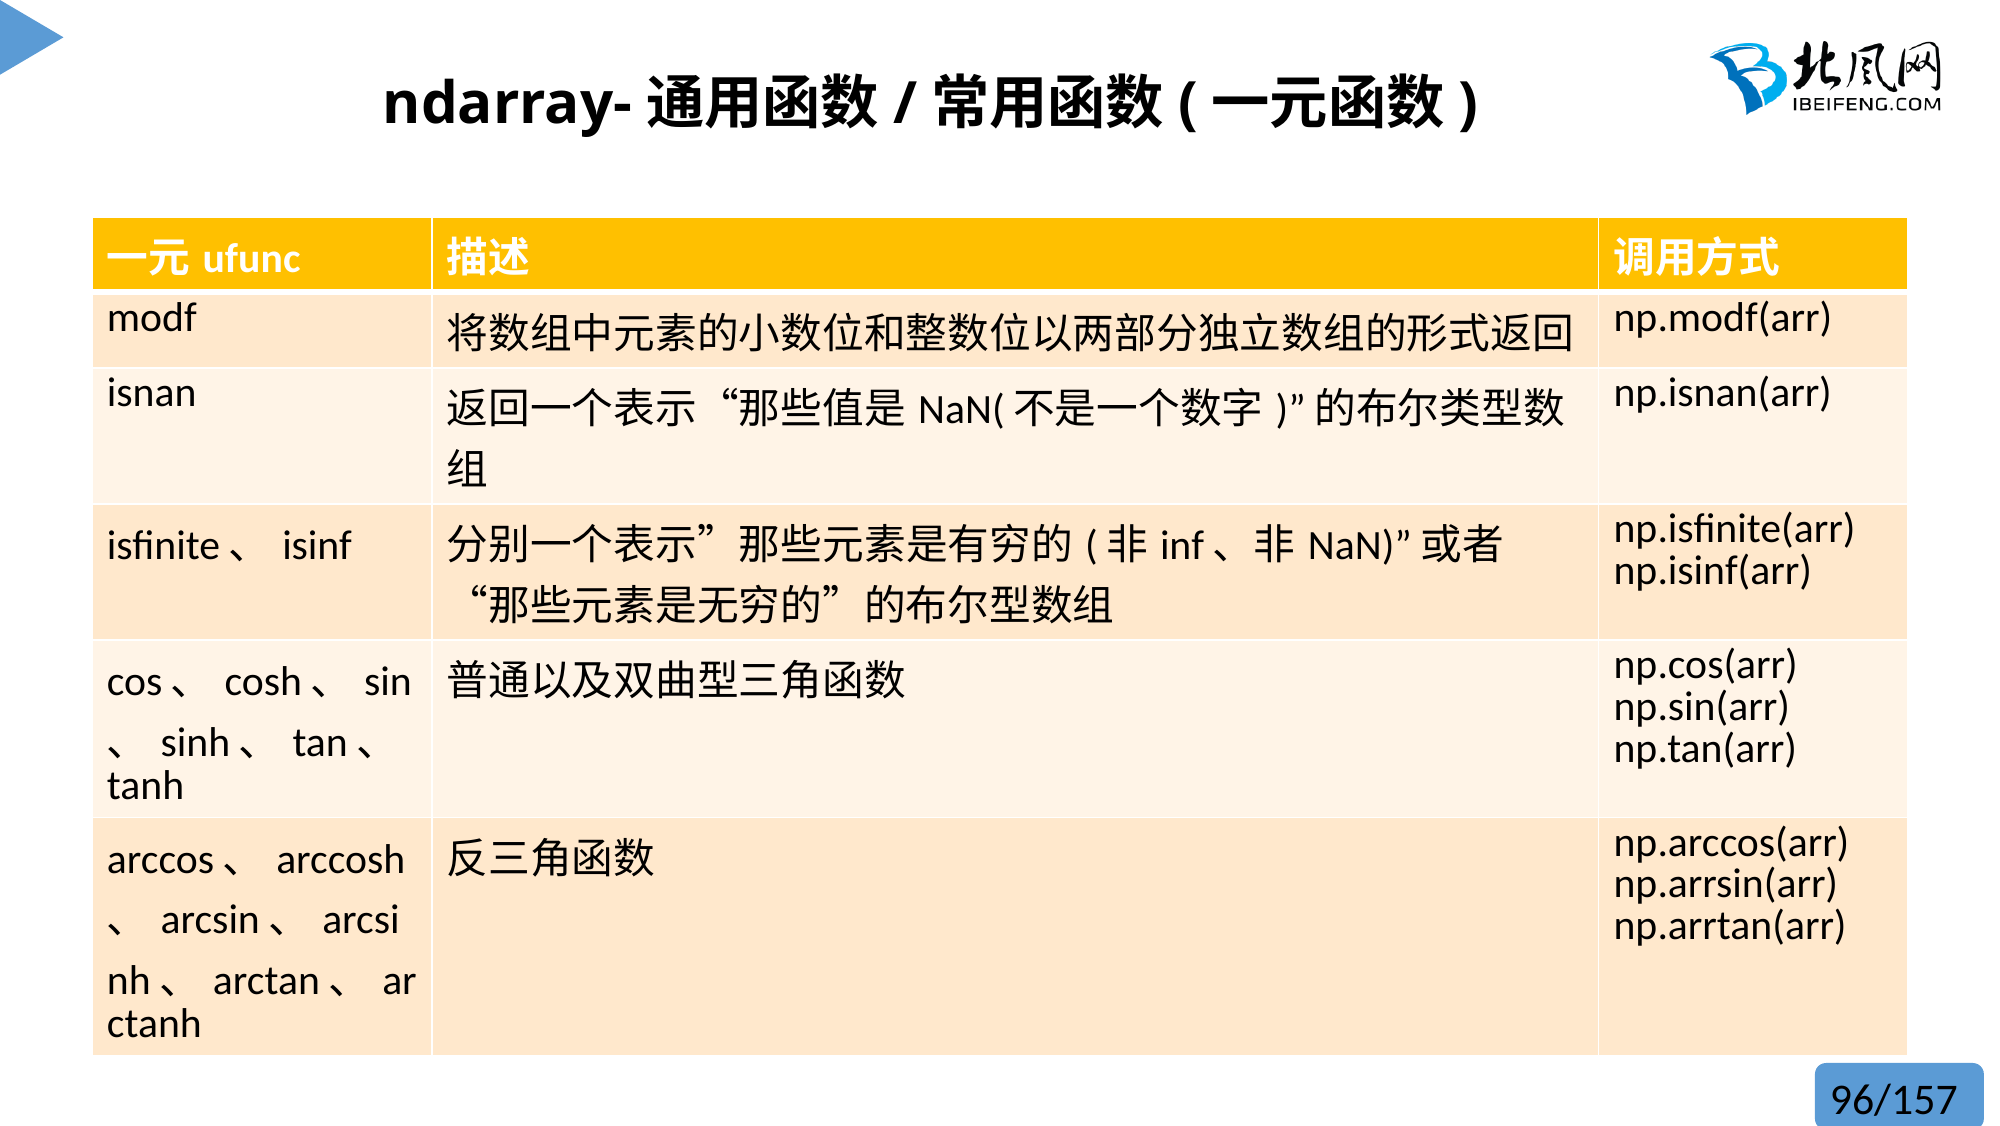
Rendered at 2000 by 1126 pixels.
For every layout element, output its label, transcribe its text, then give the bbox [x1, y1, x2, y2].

table_cell 分别一个表示”那些元素是有穷的(非inf、非NaN)”或者“那些元素是无穷的”的布尔型数组 [433, 505, 1598, 639]
table_cell 返回一个表示“那些值是NaN(不是一个数字)”的布尔类型数组 [433, 369, 1598, 503]
table_header 一元ufunc [93, 218, 431, 289]
title ndarray-通用函数/常用函数(一元函数) [255, 42, 1606, 167]
table_cell isfinite、isinf [93, 505, 431, 639]
table_cell np.cos(arr) np.sin(arr) np.tan(arr) [1599, 641, 1907, 817]
table_cell np.isnan(arr) [1599, 369, 1907, 503]
table_cell 将数组中元素的小数位和整数位以两部分独立数组的形式返回 [433, 295, 1598, 367]
table_cell np.isfinite(arr) np.isinf(arr) [1599, 505, 1907, 639]
table_cell np.arccos(arr) np.arrsin(arr) np.arrtan(arr) [1599, 818, 1907, 1055]
picture [1700, 32, 1950, 117]
table_cell cos、cosh、sin、sinh、tan、tanh [93, 641, 431, 817]
table_header 描述 [433, 218, 1598, 289]
table_cell modf [93, 295, 431, 367]
table_cell 普通以及双曲型三角函数 [433, 641, 1598, 817]
table_header 调用方式 [1599, 218, 1907, 289]
table_cell 反三角函数 [433, 818, 1598, 1055]
table_cell arccos、arccosh、arcsin、arcsinh、arctan、arctanh [93, 818, 431, 1055]
table_cell np.modf(arr) [1599, 295, 1907, 367]
table_cell isnan [93, 369, 431, 503]
